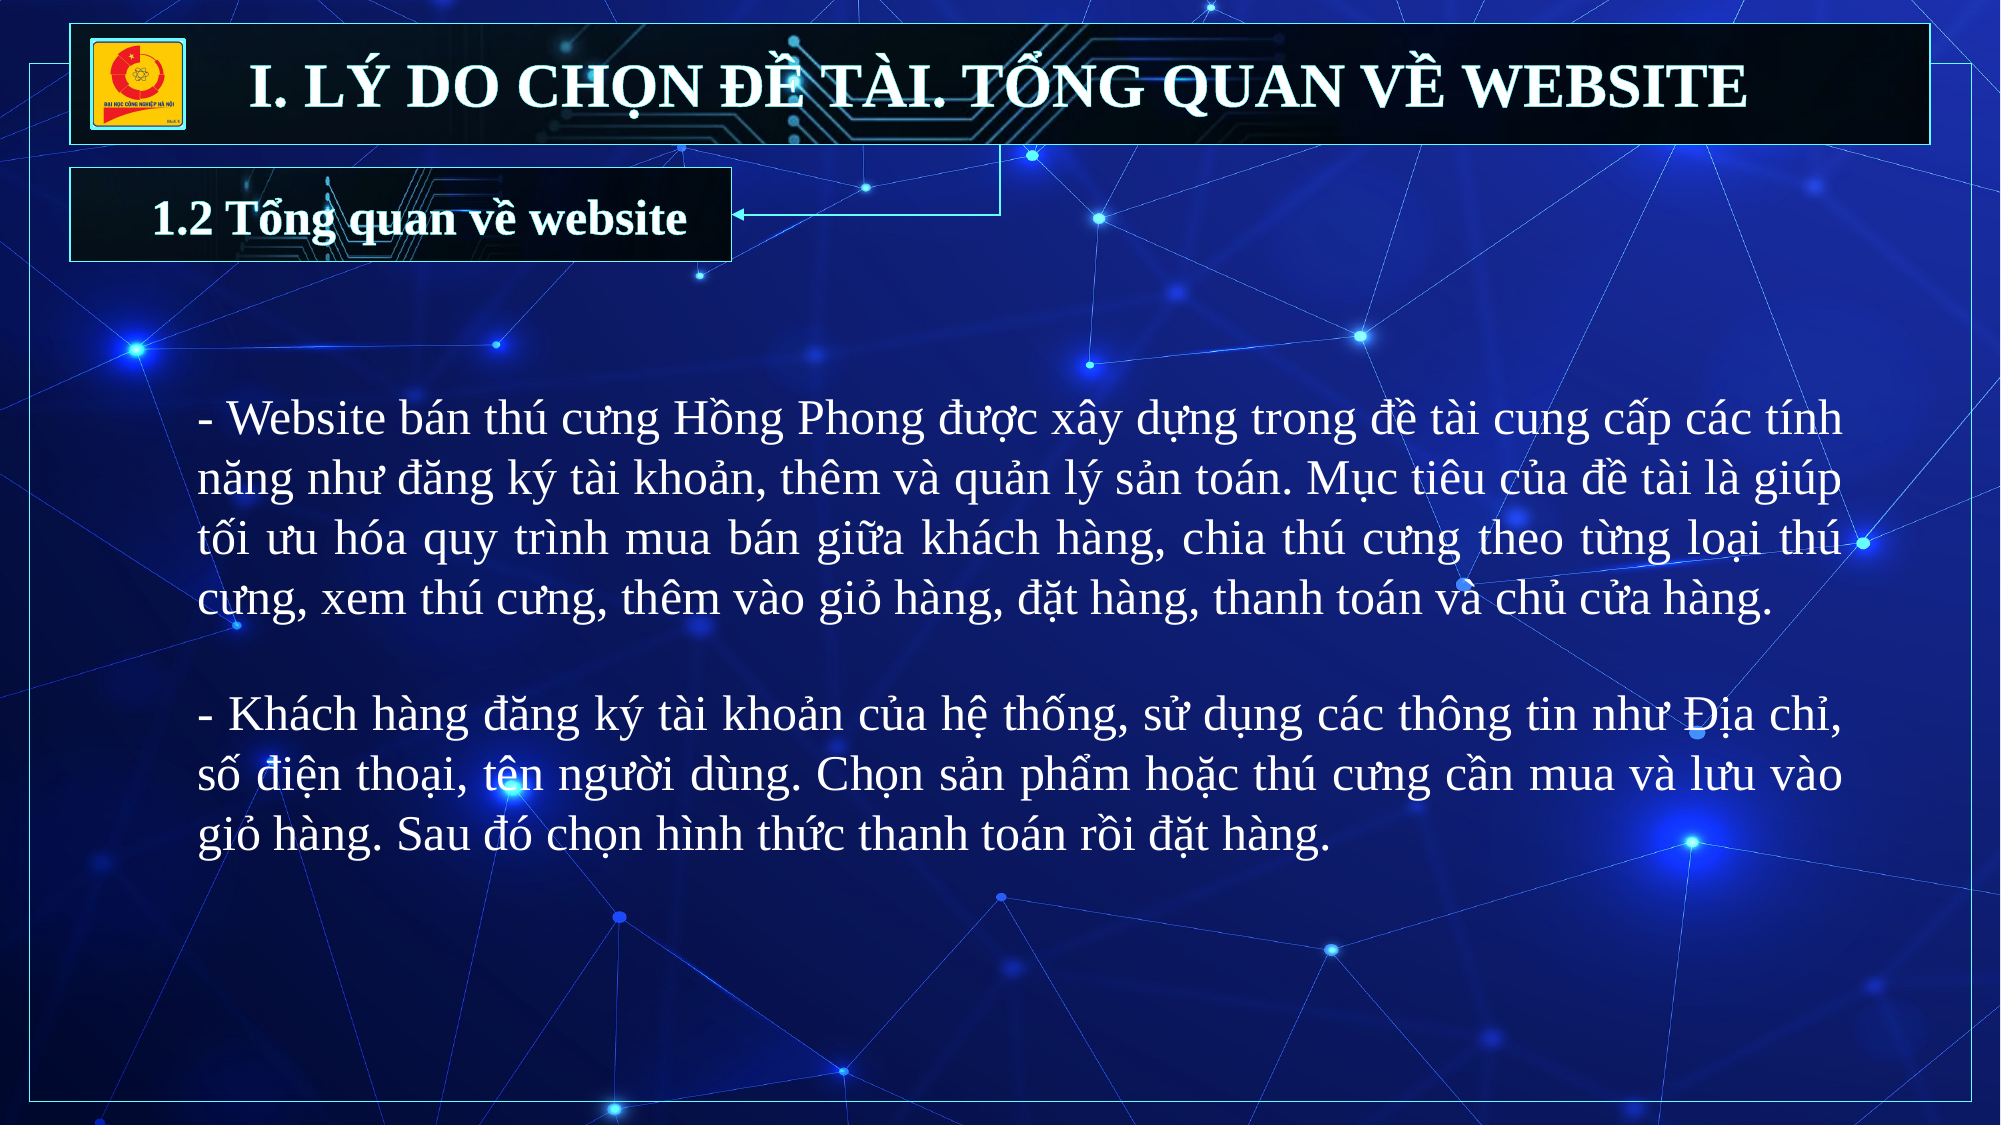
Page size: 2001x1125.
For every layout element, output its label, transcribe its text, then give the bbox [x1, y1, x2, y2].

text_box 1.2 Tổng quan về website [132, 166, 707, 252]
text_box - Website bán thú cưng Hồng Phong được xây dựng trong đề tài cung cấp các tính năng như đăng ký tài khoản, thêm và quản lý sản toán. Mục tiêu của đề tài là giúp tối ưu hóa quy trình mua bán giữa khách hàng, chia thú cưng theo từng loại thú cưng, xem thú cưng, thêm vào giỏ hàng, đặt hàng, thanh toán và chủ cửa hàng. [182, 377, 1860, 632]
text_box [68, 166, 733, 263]
text_box [68, 22, 1931, 146]
picture [0, 0, 2001, 1125]
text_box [830, 44, 902, 315]
text_box - Khách hàng đăng ký tài khoản của hệ thống, sử dụng các thông tin như Địa chỉ, số điện thoại, tên người dùng. Chọn sản phẩm hoặc thú cưng cần mua và lưu vào giỏ hàng. Sau đó chọn hình thức thanh toán rồi đặt hàng. [182, 672, 1860, 868]
text_box [28, 62, 1972, 1103]
text_box I. LÝ DO CHỌN ĐỀ TÀI. TỔNG QUAN VỀ WEBSITE [227, 41, 1773, 127]
